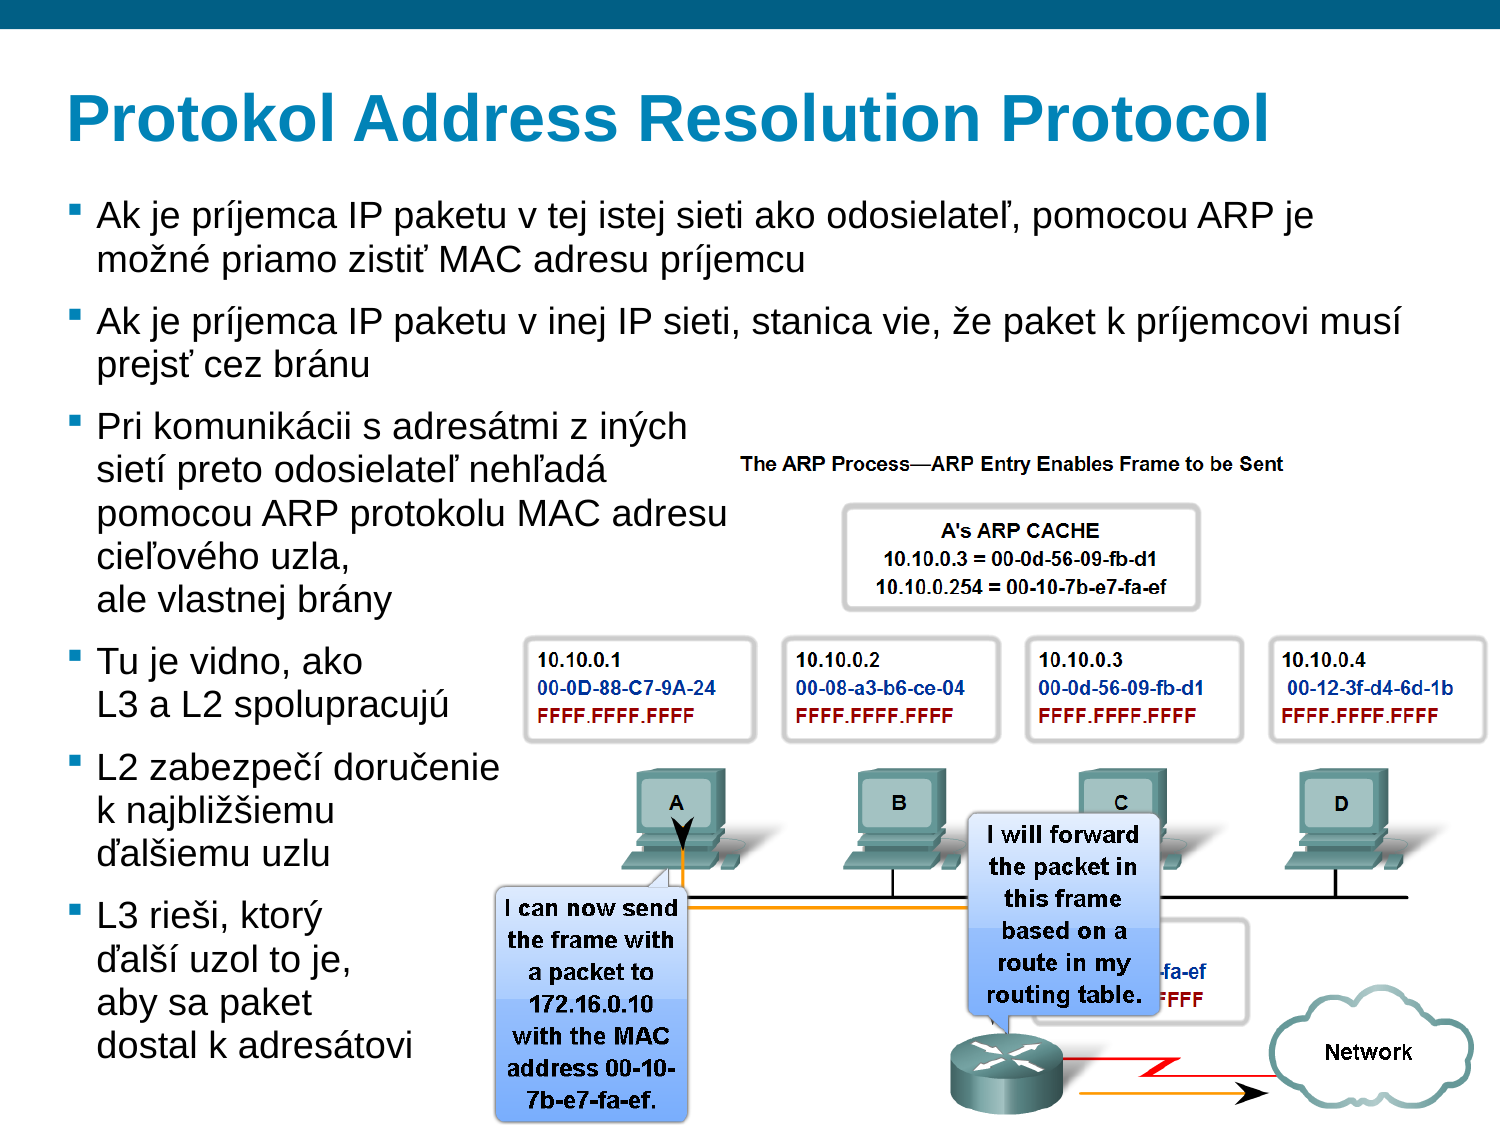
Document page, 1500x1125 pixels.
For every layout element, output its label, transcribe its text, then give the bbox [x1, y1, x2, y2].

title Protokol Address Resolution Protocol [53, 50, 1447, 163]
list Ak je príjemca IP paketu v tej istej sieti ako odosielateľ, pomocou ARP je možné priamo zistiť MAC adresu príjemcu Ak je príjemca IP paketu v inej IP sieti, stanica vie, že paket k príjemcovi musí prejsť cez bránu Pri komunikácii s adresátmi z iných sietí preto odosielateľ nehľadá pomocou ARP protokolu MAC adresu cieľového uzla, ale vlastnej brány Tu je vidno, ako L3 a L2 spolupracujú L2 zabezpečí doručenie k najbližšiemu ďalšiemu uzlu L3 rieši, ktorý ďalší uzol to je, aby sa paket dostal k adresátovi [53, 187, 1447, 1075]
picture [476, 432, 1500, 1125]
